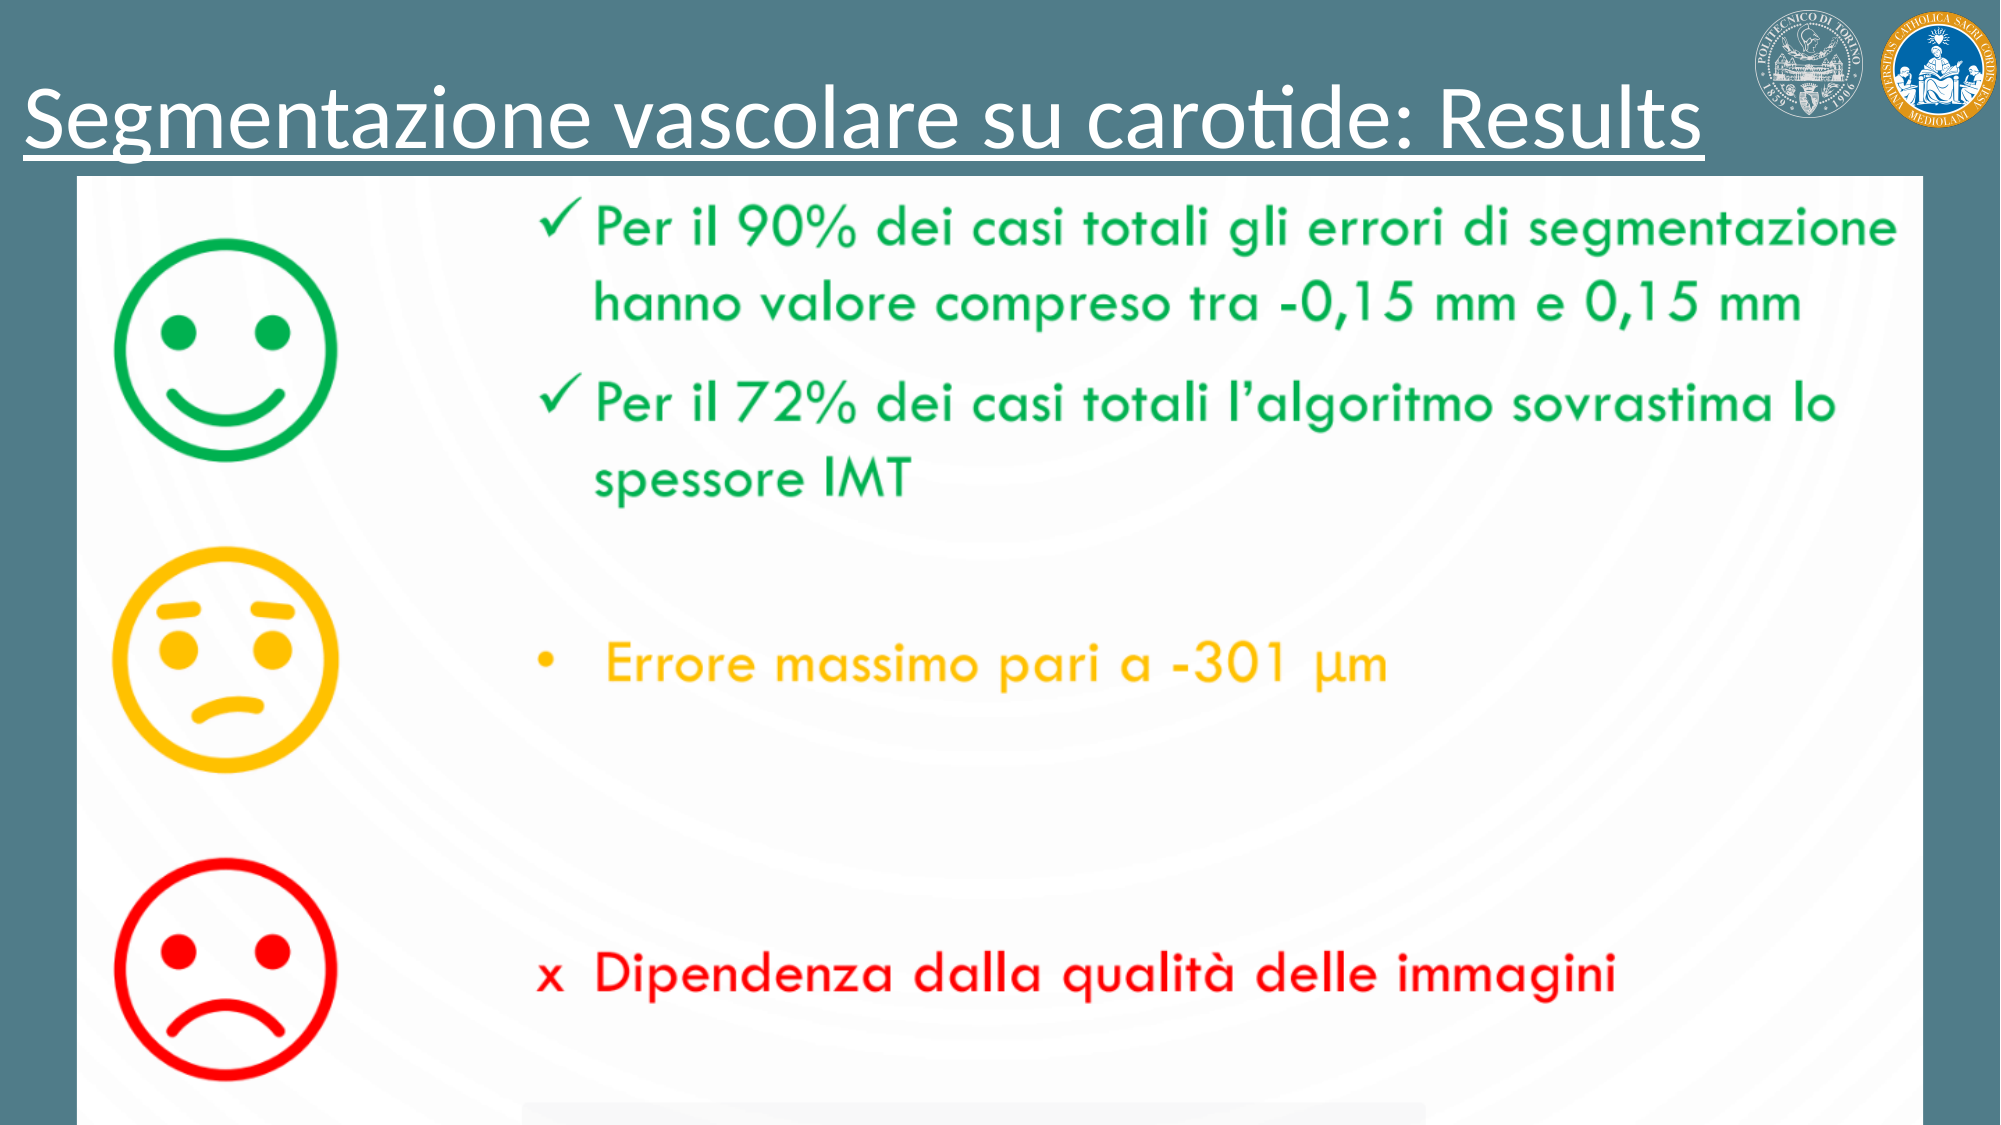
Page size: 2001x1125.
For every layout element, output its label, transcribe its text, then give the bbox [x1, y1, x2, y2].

picture [76, 176, 1924, 1125]
text_box Segmentazione vascolare su carotide: Results [8, 49, 1721, 175]
picture [1755, 10, 1863, 118]
picture [1878, 10, 1998, 129]
